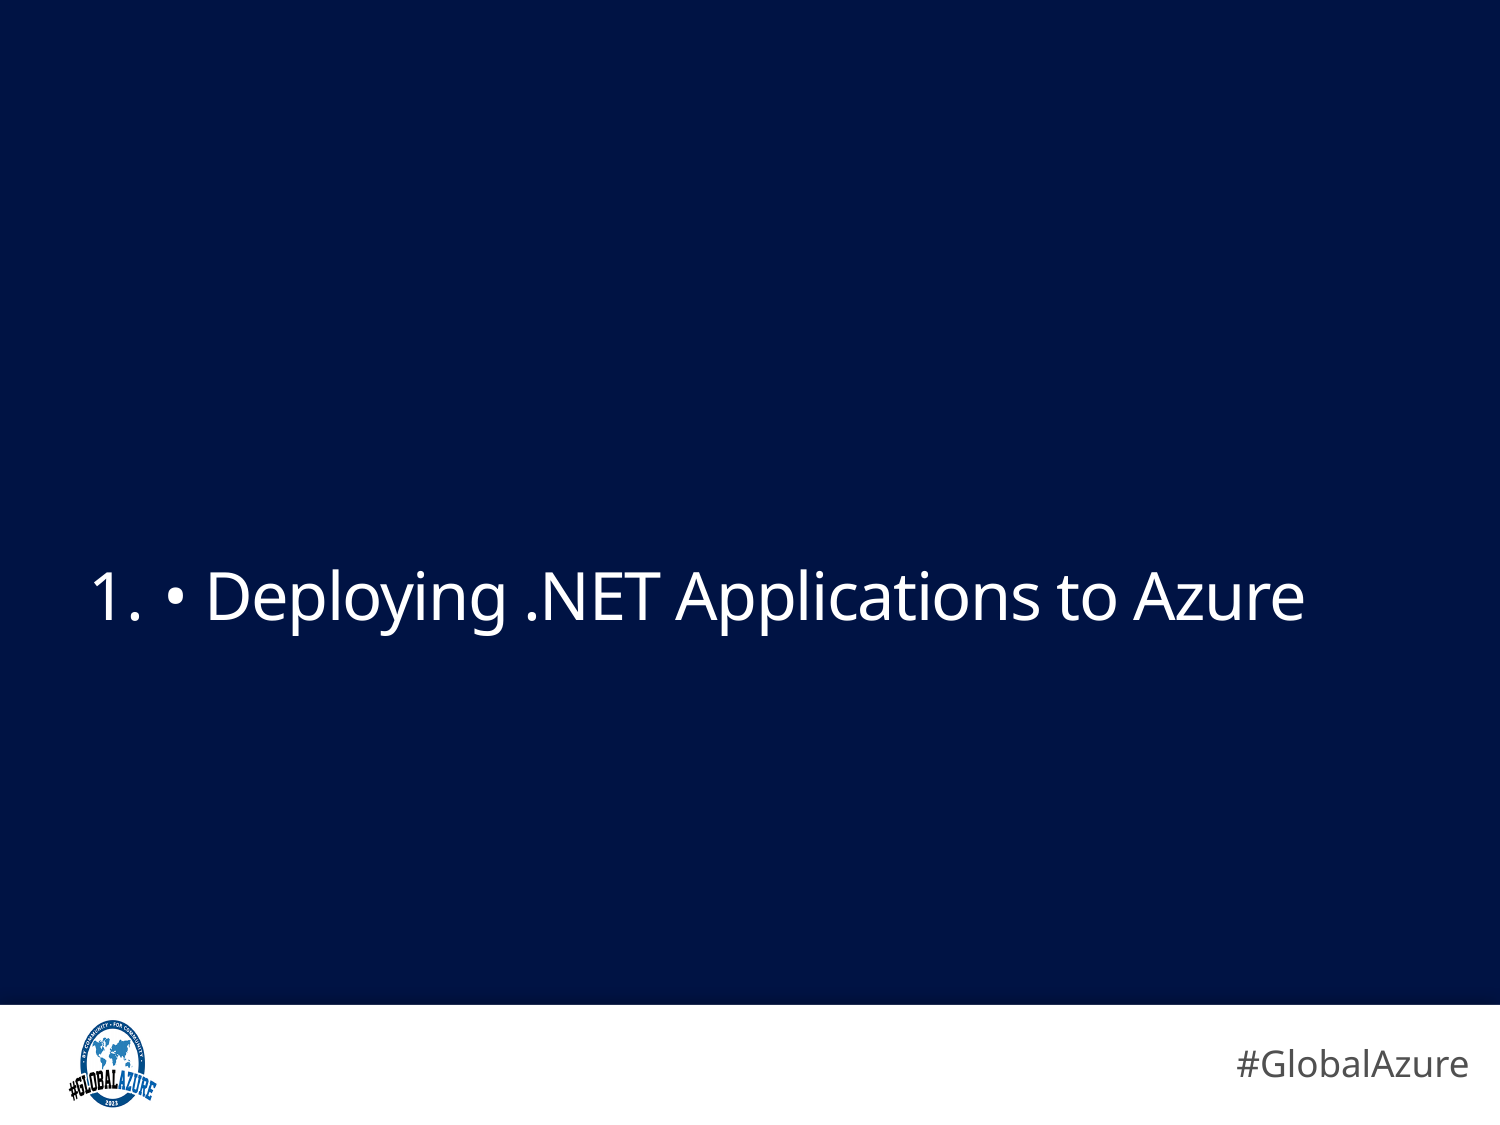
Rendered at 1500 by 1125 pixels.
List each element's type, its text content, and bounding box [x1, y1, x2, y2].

title • Deploying .NET Applications to Azure [64, 340, 1441, 637]
picture [66, 1016, 159, 1112]
